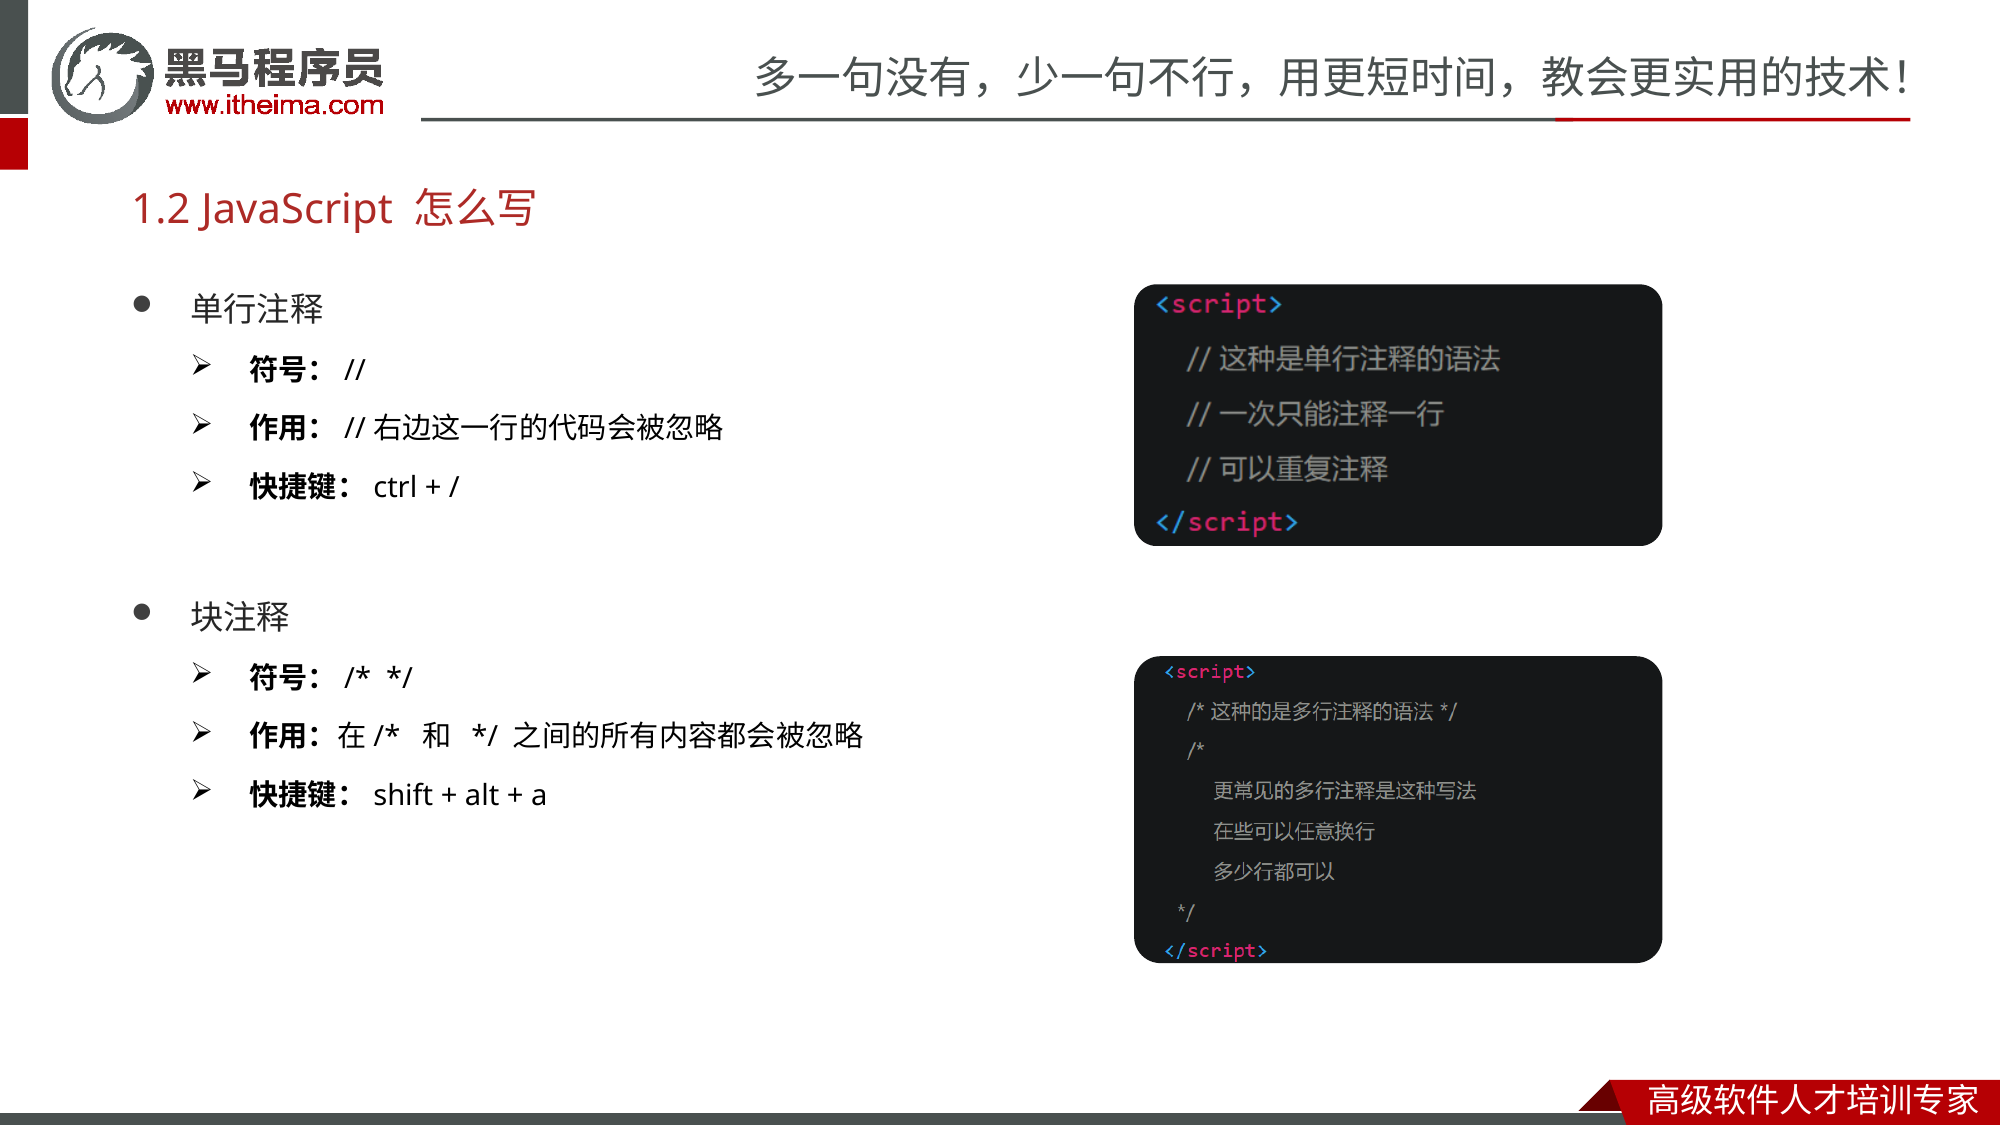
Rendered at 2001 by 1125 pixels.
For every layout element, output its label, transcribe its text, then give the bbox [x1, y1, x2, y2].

title 1.2 JavaScript 怎么写 [116, 164, 1876, 250]
picture [50, 26, 384, 125]
picture [1133, 284, 1663, 547]
picture [1133, 655, 1663, 964]
list 单行注释 符号：// 作用：//右边这一行的代码会被忽略 快捷键：ctrl + / 块注释 符号：/* */ 作用：在/* 和 */ 之间的所有内容都会被忽略 快捷键：shift + alt + a [116, 260, 1876, 1008]
